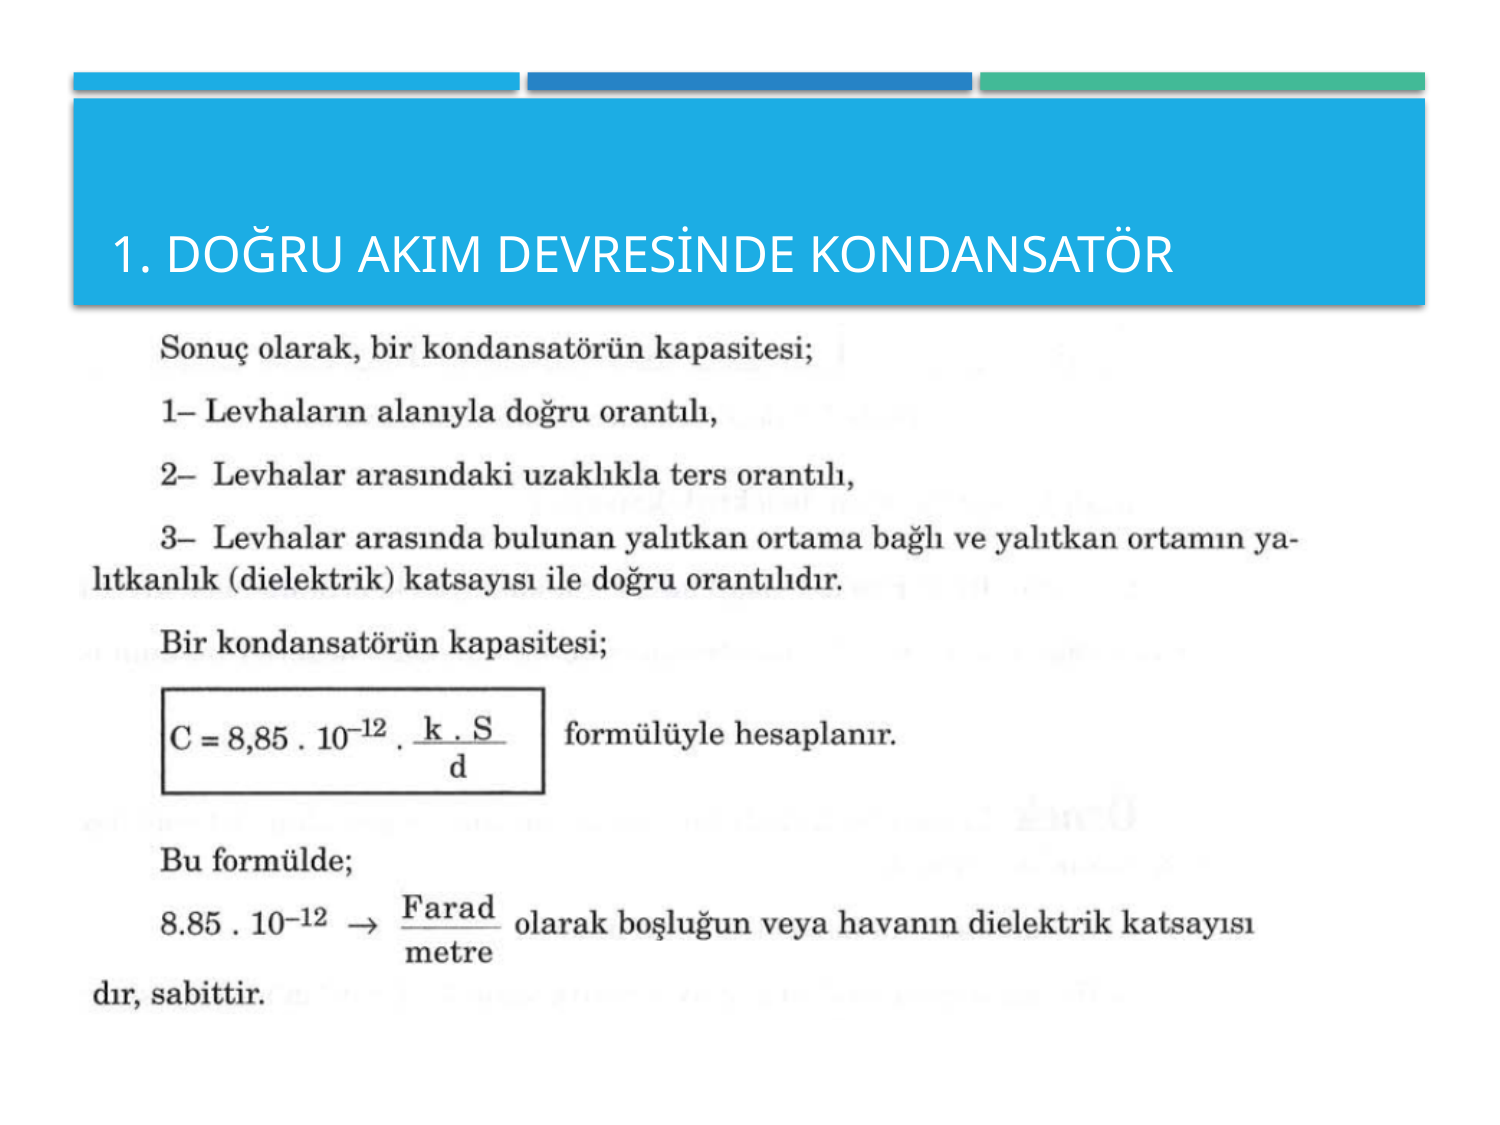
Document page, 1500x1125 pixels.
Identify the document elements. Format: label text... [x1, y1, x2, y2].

title 1. DOĞRU AKIM DEVRESİNDE KONDANSATÖR [95, 112, 1406, 291]
picture [79, 323, 1314, 1020]
